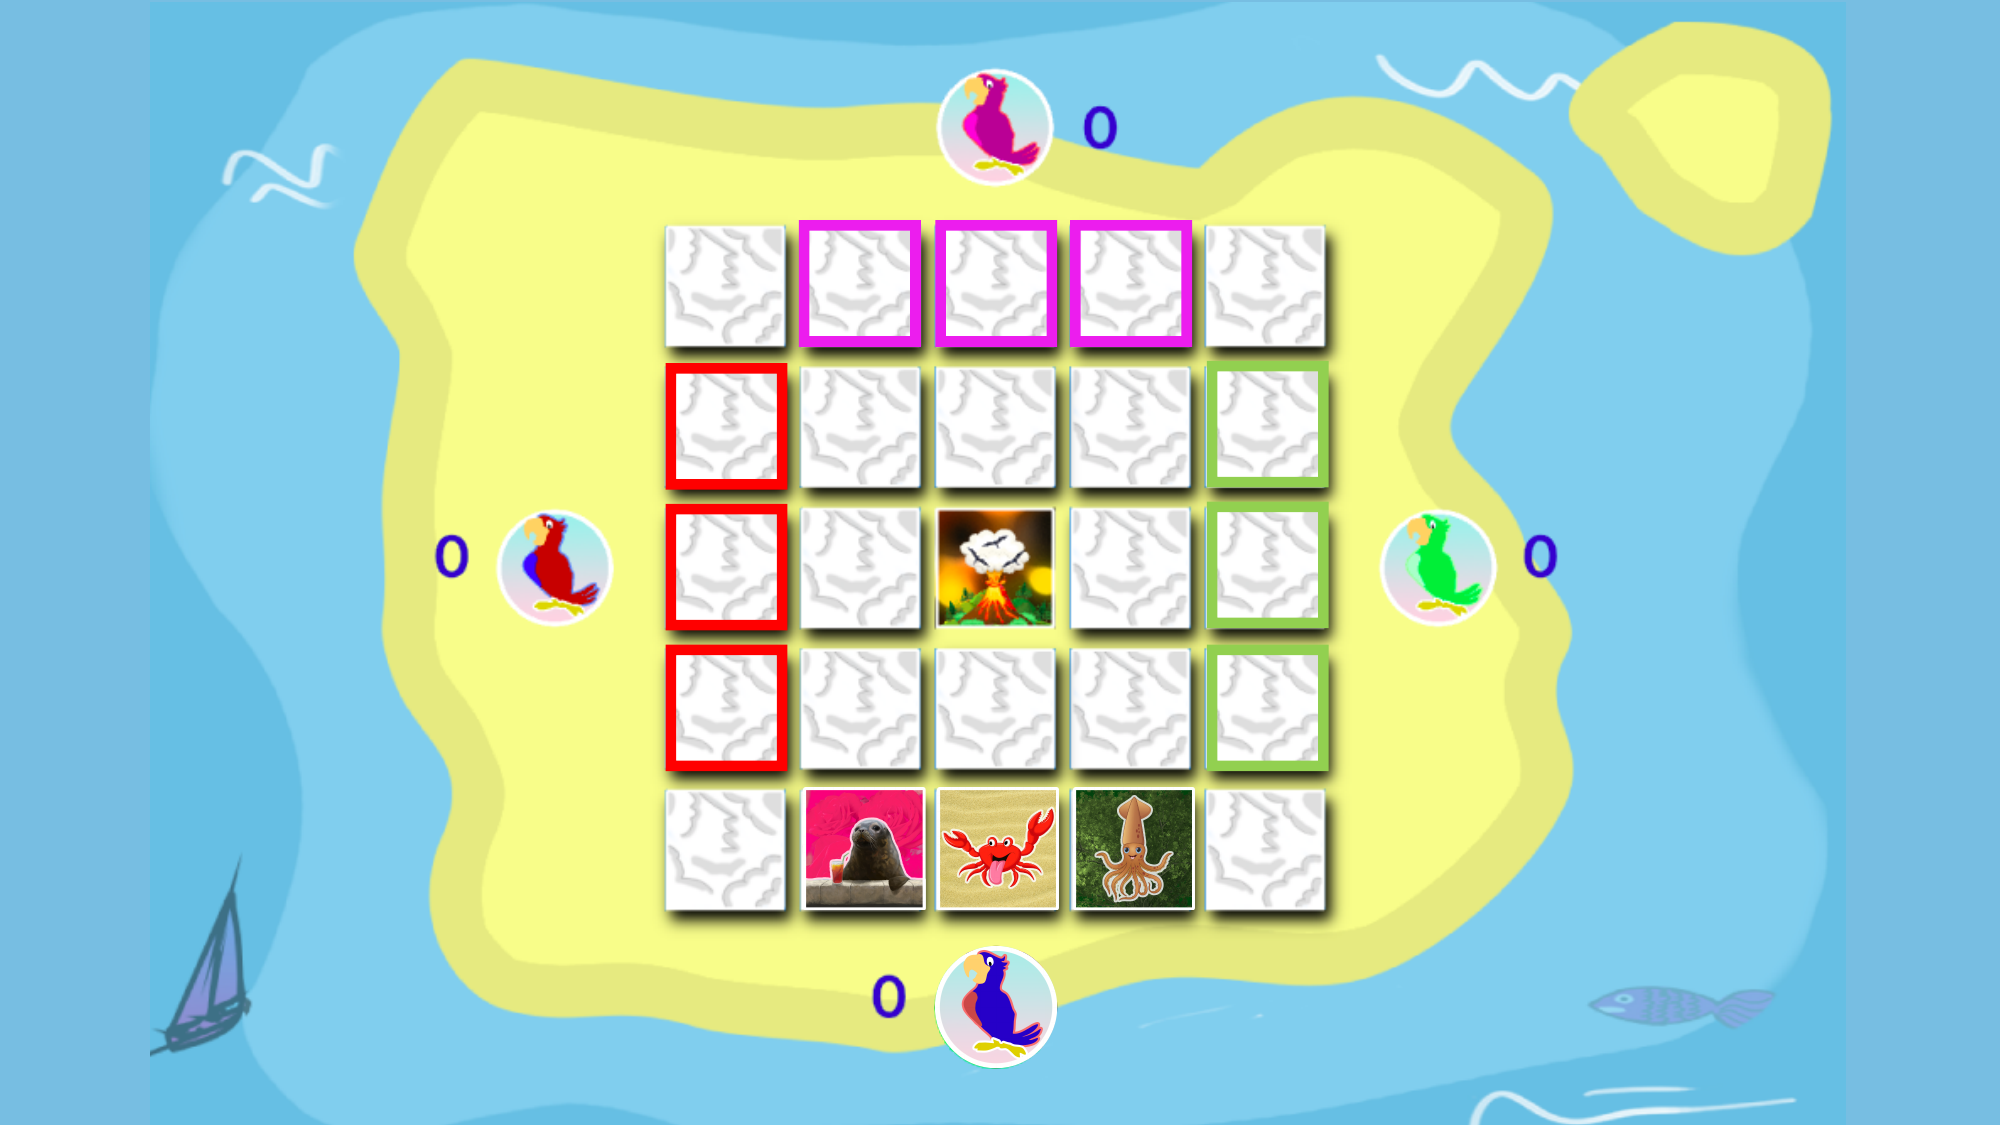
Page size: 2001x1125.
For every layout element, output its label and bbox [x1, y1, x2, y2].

text_box [150, 2, 1846, 1125]
picture [1073, 787, 1195, 910]
picture [937, 787, 1059, 910]
picture [803, 787, 926, 910]
